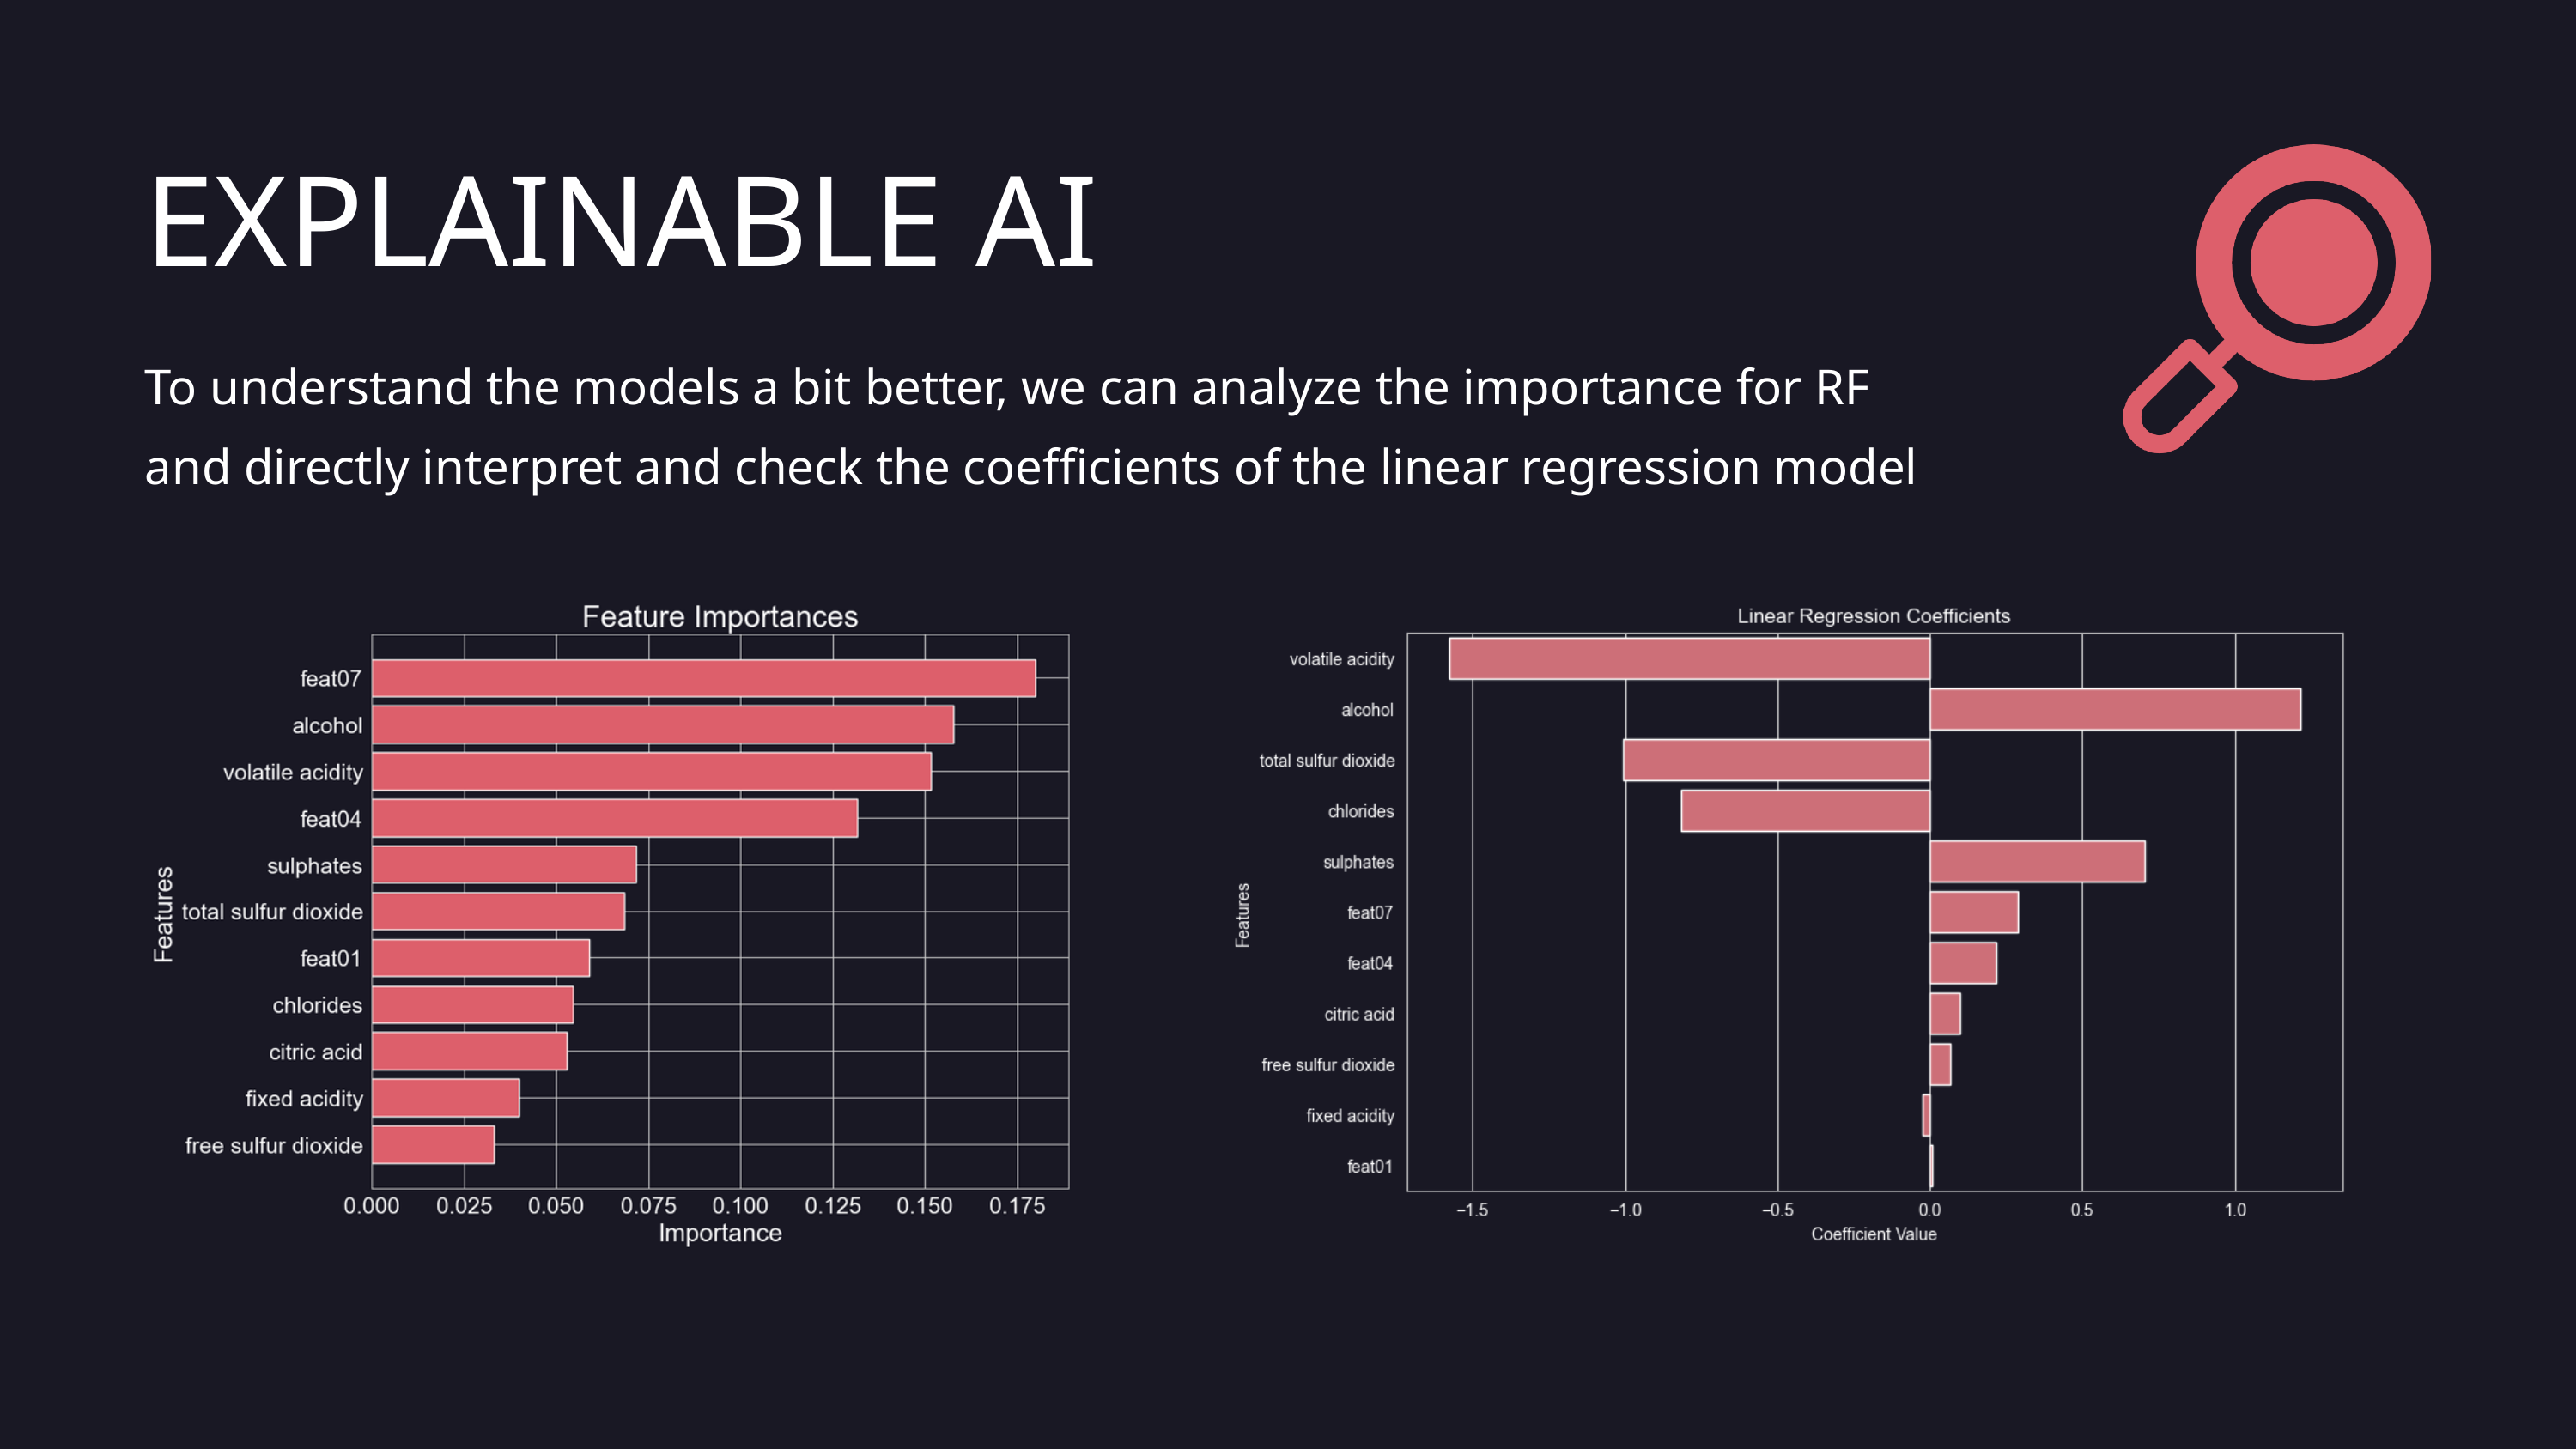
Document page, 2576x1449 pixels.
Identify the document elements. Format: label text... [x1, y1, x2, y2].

text_box To understand the models a bit better, we can analyze the importance for RF and directly interpret and check the coefficients of the linear regression model [144, 334, 2497, 494]
text_box [1224, 597, 2354, 1255]
text_box EXPLAINABLE AI [144, 154, 1682, 293]
text_box [144, 597, 1078, 1255]
text_box [2118, 144, 2432, 334]
